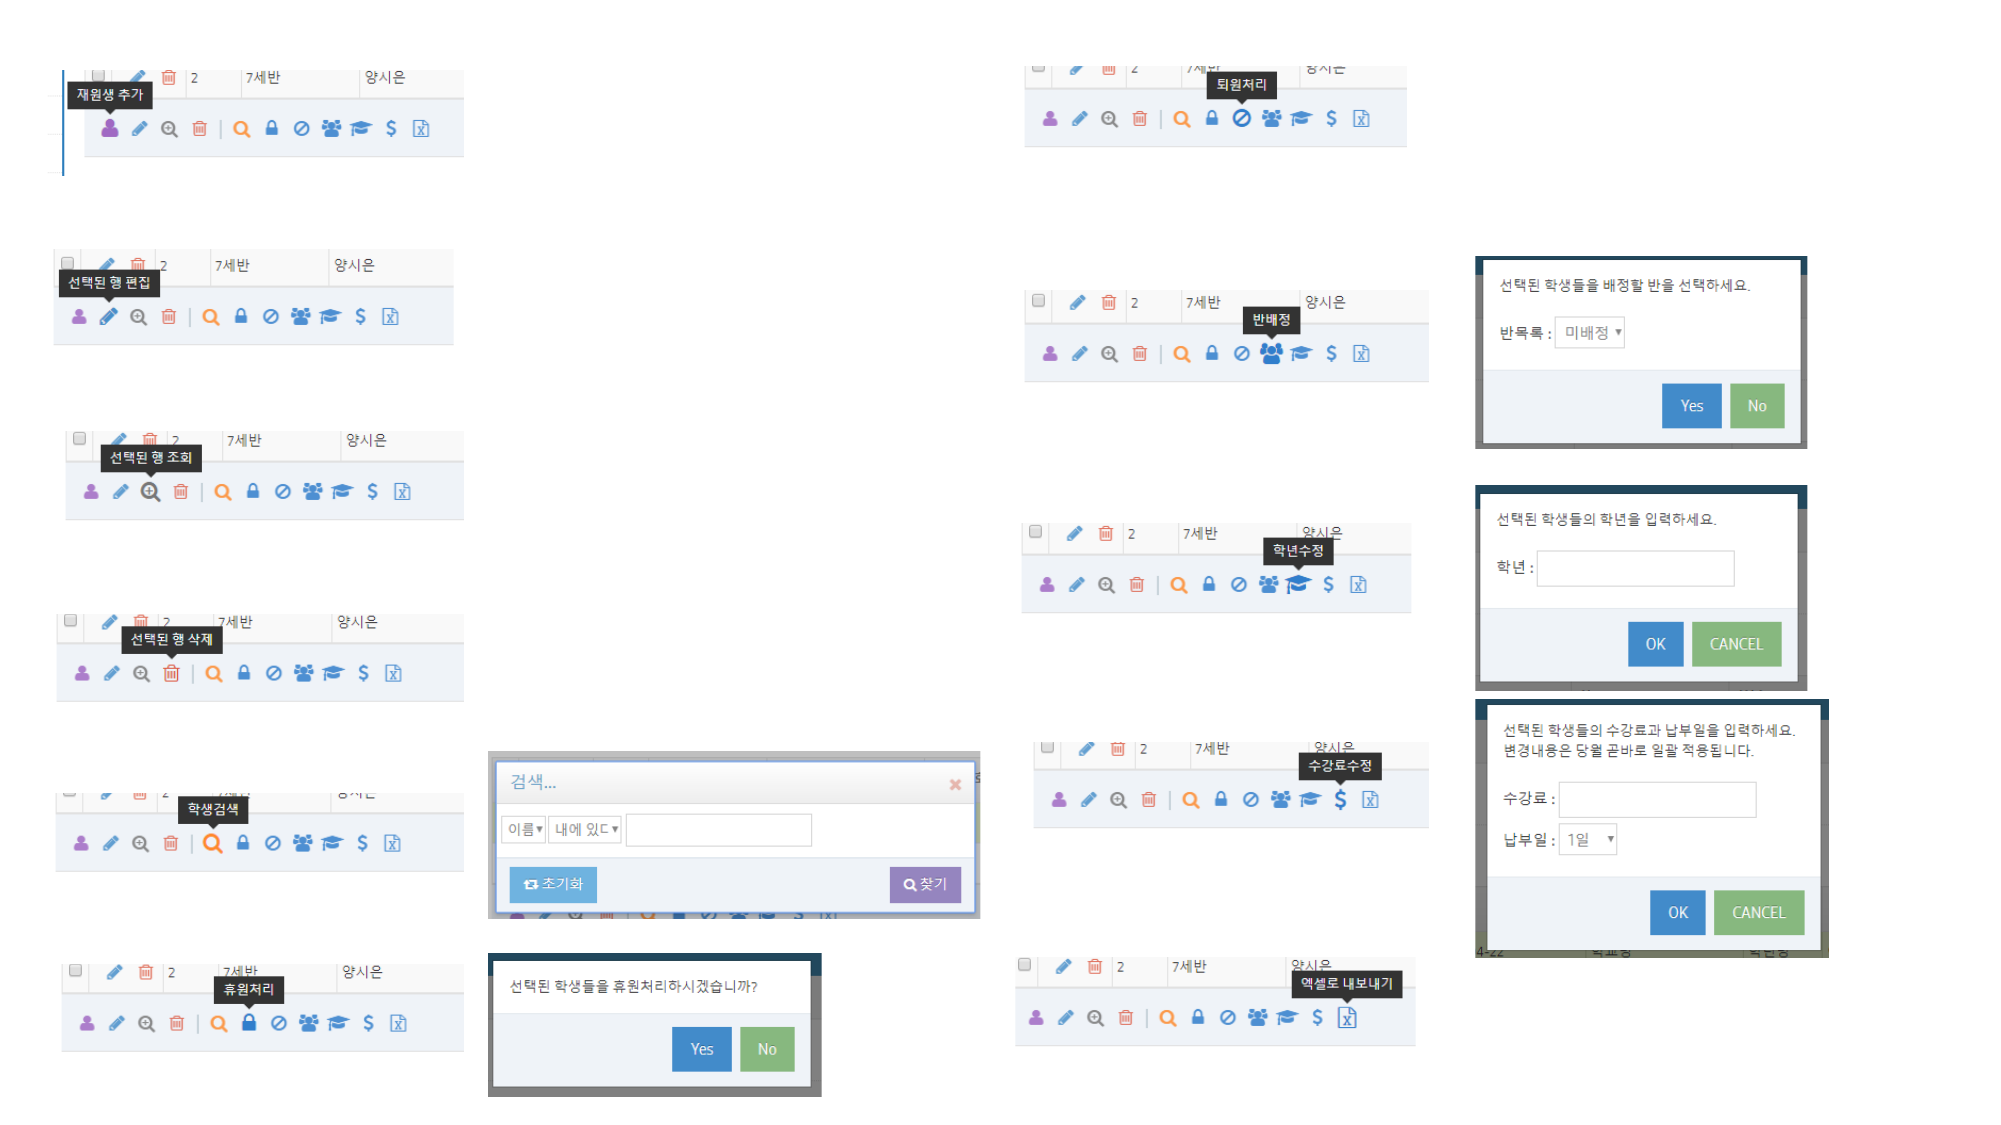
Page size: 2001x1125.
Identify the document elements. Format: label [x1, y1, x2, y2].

picture [488, 953, 822, 1097]
picture [488, 751, 981, 919]
picture [47, 614, 464, 720]
picture [47, 70, 464, 176]
picture [47, 793, 464, 891]
picture [47, 431, 464, 542]
picture [1015, 523, 1412, 629]
picture [1475, 485, 1808, 691]
picture [47, 249, 454, 359]
picture [1015, 742, 1429, 844]
picture [1475, 255, 1808, 449]
picture [1015, 290, 1429, 410]
picture [1475, 699, 1829, 958]
picture [47, 964, 464, 1062]
picture [1015, 66, 1407, 176]
picture [1015, 957, 1416, 1064]
